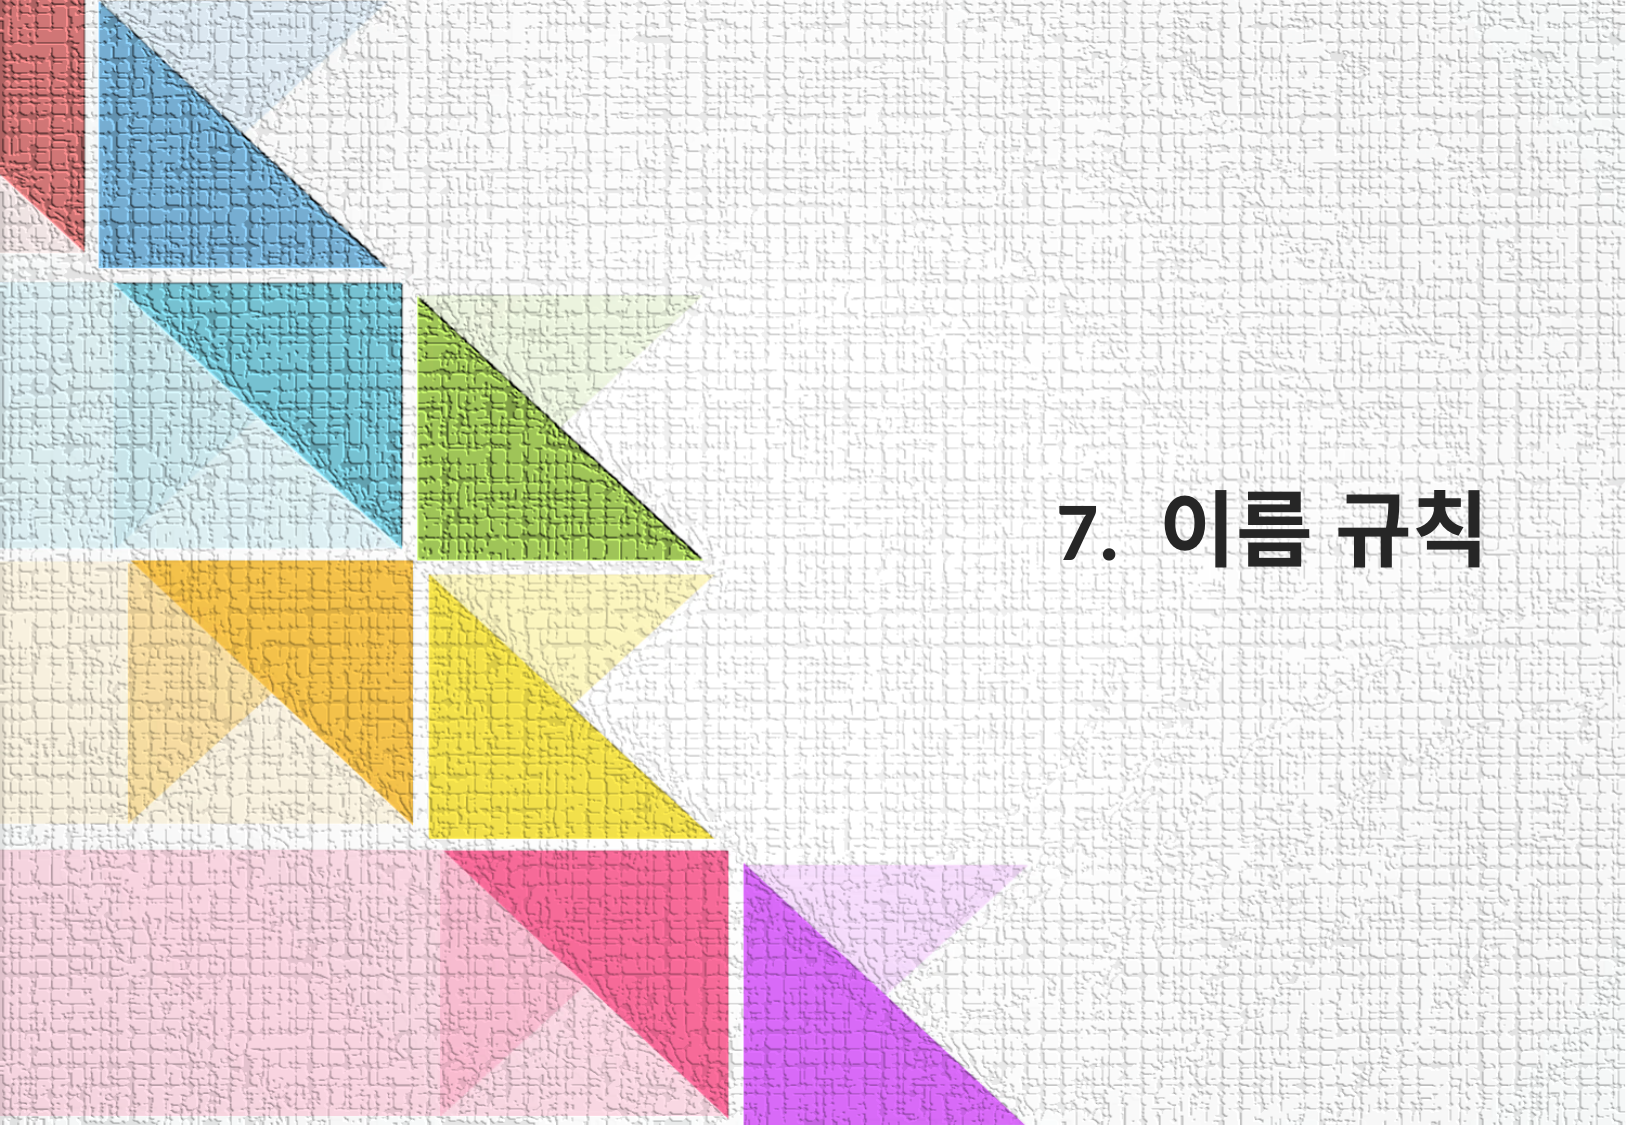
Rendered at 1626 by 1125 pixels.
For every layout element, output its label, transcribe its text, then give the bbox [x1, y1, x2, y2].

picture [0, 0, 1626, 1125]
title 7. 이름 규칙 [326, 468, 1504, 587]
